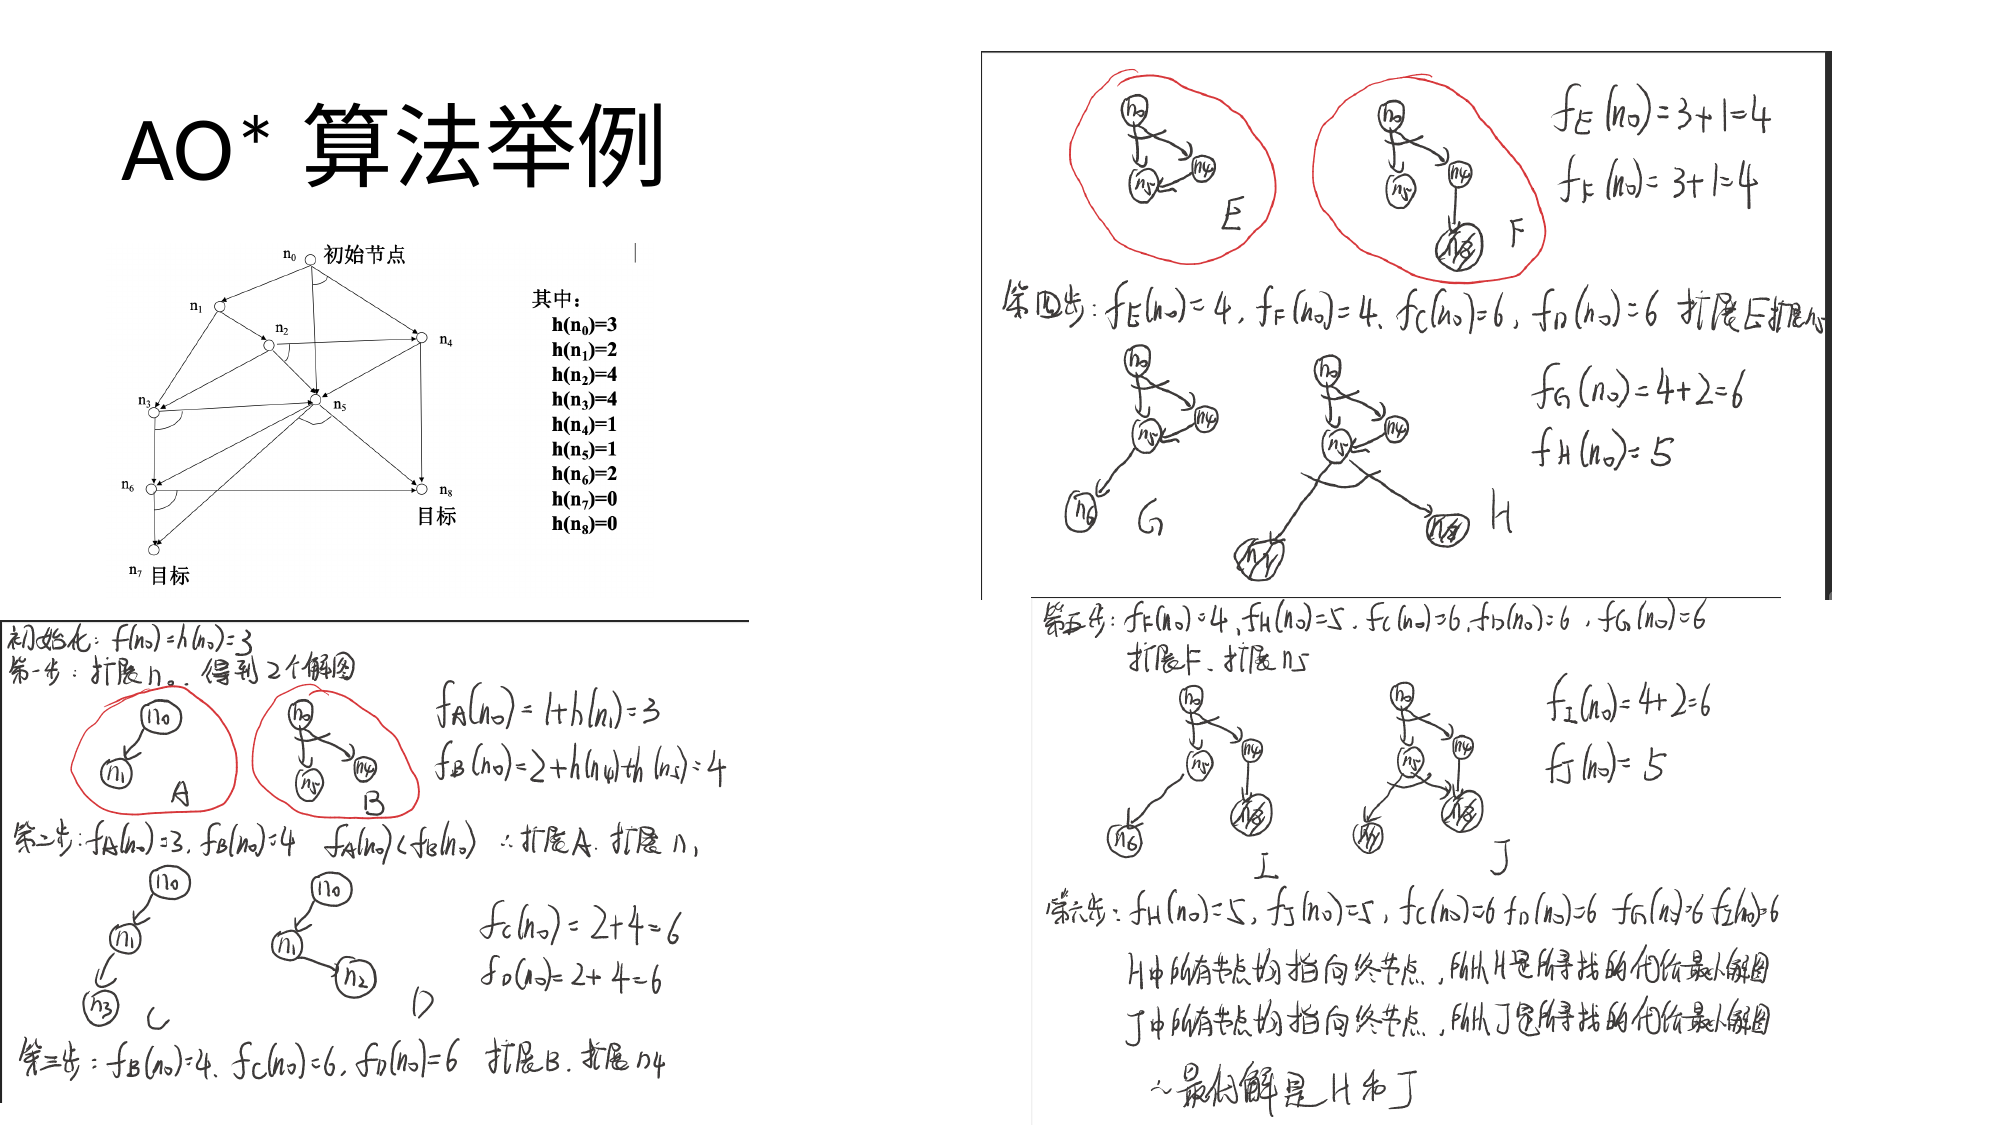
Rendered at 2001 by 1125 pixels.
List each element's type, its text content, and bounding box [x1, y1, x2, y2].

title AO*算法举例 [106, 42, 1832, 260]
picture [105, 242, 655, 599]
picture [980, 51, 1832, 1125]
picture [0, 620, 750, 1103]
